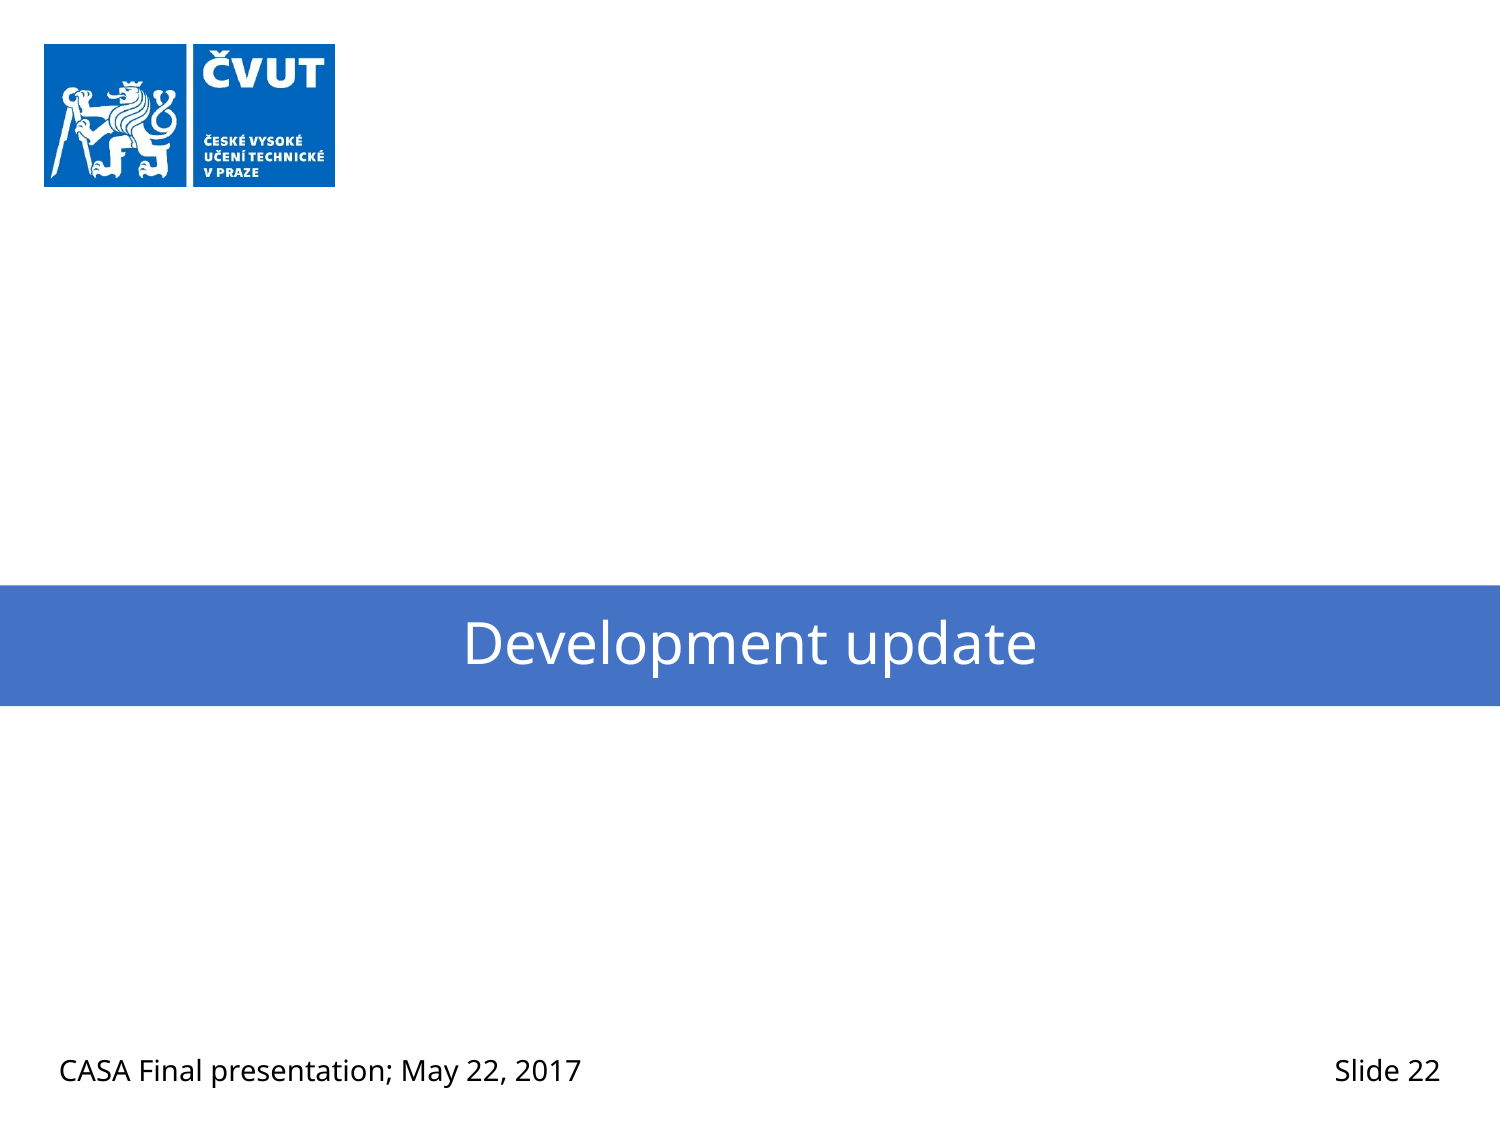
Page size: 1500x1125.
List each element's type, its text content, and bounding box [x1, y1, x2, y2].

picture [44, 44, 335, 187]
title Development update [0, 585, 1500, 707]
